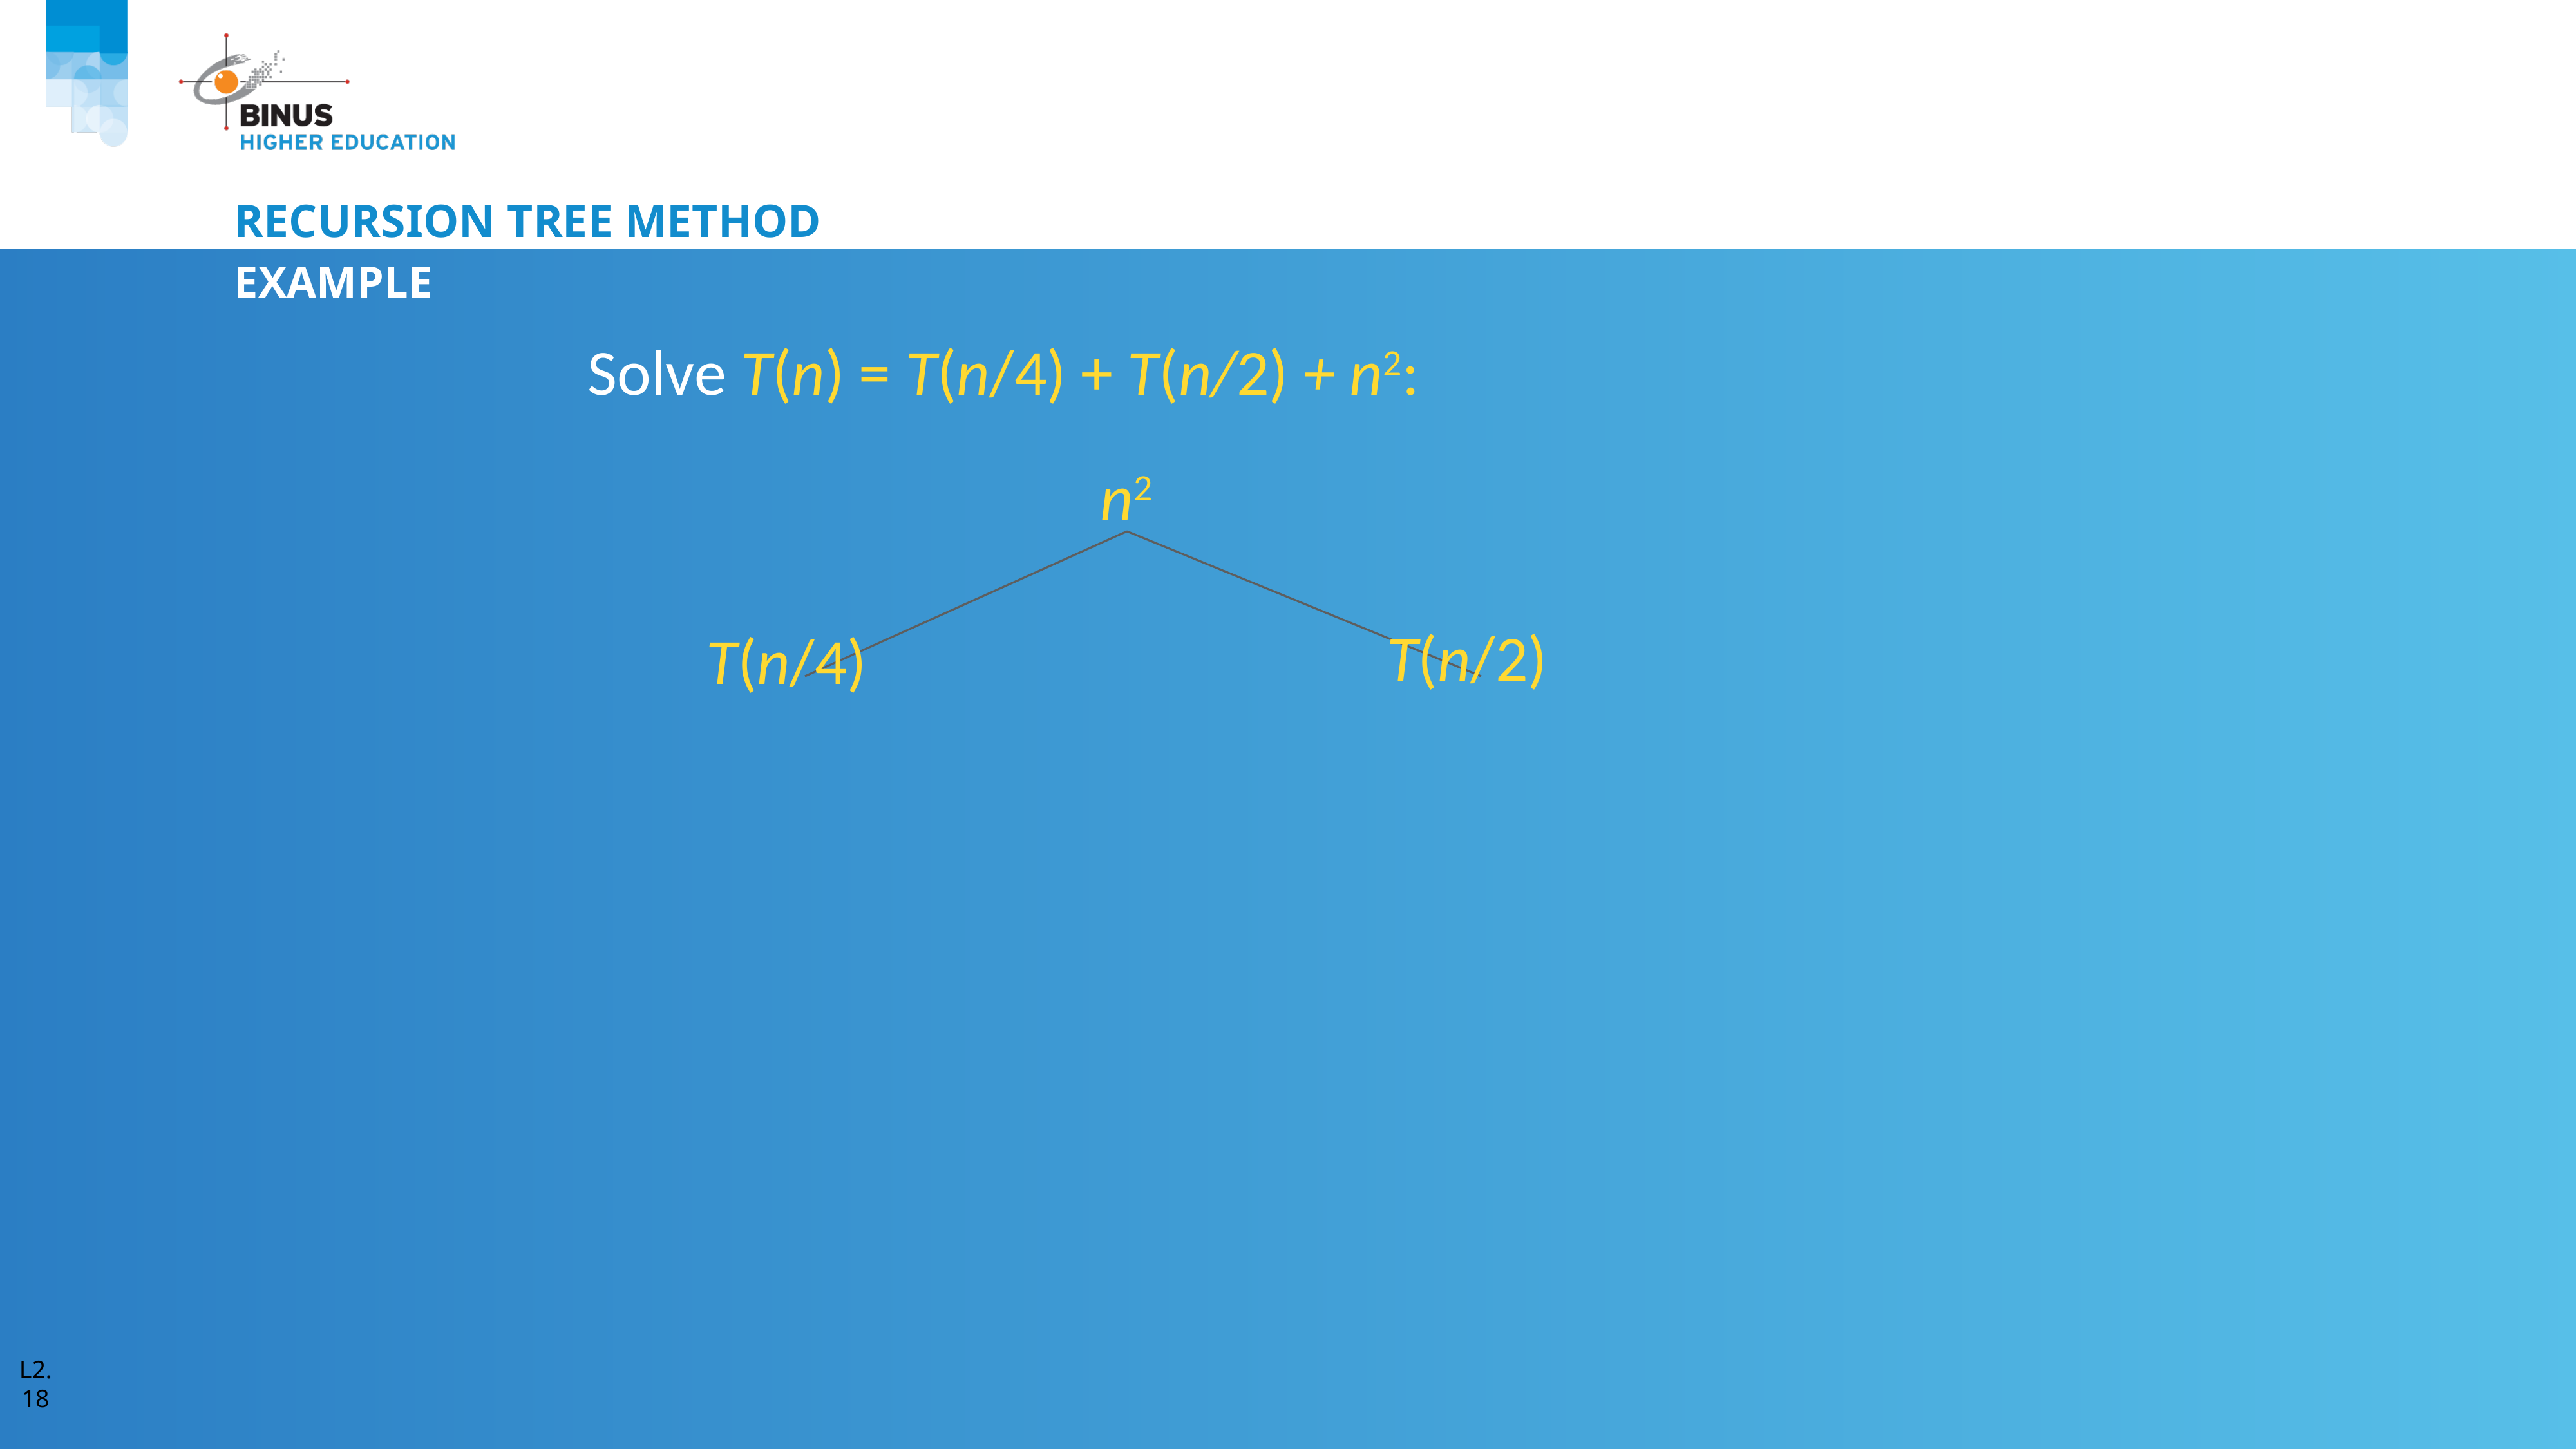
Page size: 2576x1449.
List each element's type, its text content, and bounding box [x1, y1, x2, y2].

text_box n2 [1090, 450, 1162, 538]
title recursion tree method [228, 197, 1784, 252]
list example [228, 255, 1262, 341]
text_box Solve T(n) = T(n/4) + T(n/2) + n2: [578, 326, 1429, 413]
slide_number L2.18 [0, 1381, 72, 1422]
picture [46, 0, 455, 154]
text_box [695, 611, 1558, 703]
